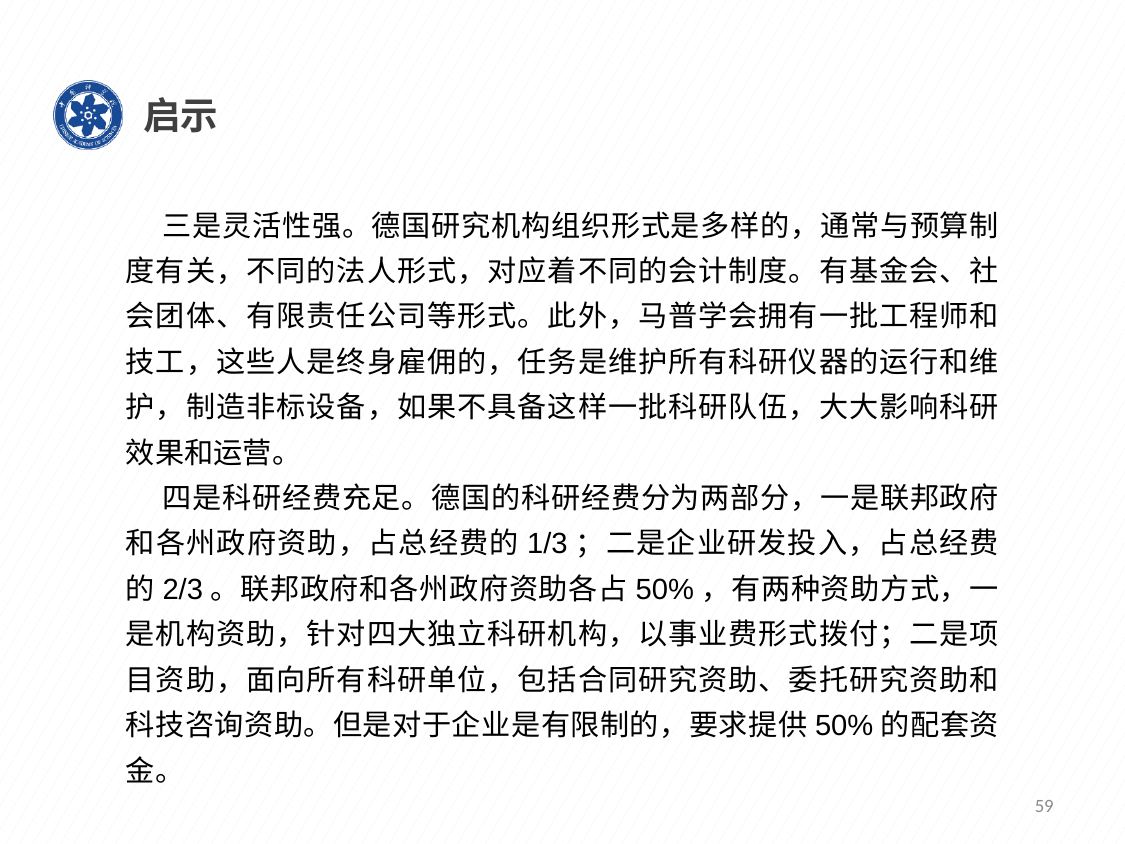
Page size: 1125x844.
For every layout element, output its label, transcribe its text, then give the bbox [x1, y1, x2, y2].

text_box 三是灵活性强。德国研究机构组织形式是多样的，通常与预算制度有关，不同的法人形式，对应着不同的会计制度。有基金会、社会团体、有限责任公司等形式。此外，马普学会拥有一批工程师和技工，这些人是终身雇佣的，任务是维护所有科研仪器的运行和维护，制造非标设备，如果不具备这样一批科研队伍，大大影响科研效果和运营。 四是科研经费充足。德国的科研经费分为两部分，一是联邦政府和各州政府资助，占总经费的1/3；二是企业研发投入，占总经费的2/3。联邦政府和各州政府资助各占50%，有两种资助方式，一是机构资助，针对四大独立科研机构，以事业费形式拨付；二是项目资助，面向所有科研单位，包括合同研究资助、委托研究资助和科技咨询资助。但是对于企业是有限制的，要求提供50%的配套资金。 [111, 189, 1014, 795]
slide_number 59 [806, 782, 1069, 827]
picture [53, 80, 123, 150]
text_box 启示 [132, 94, 574, 134]
